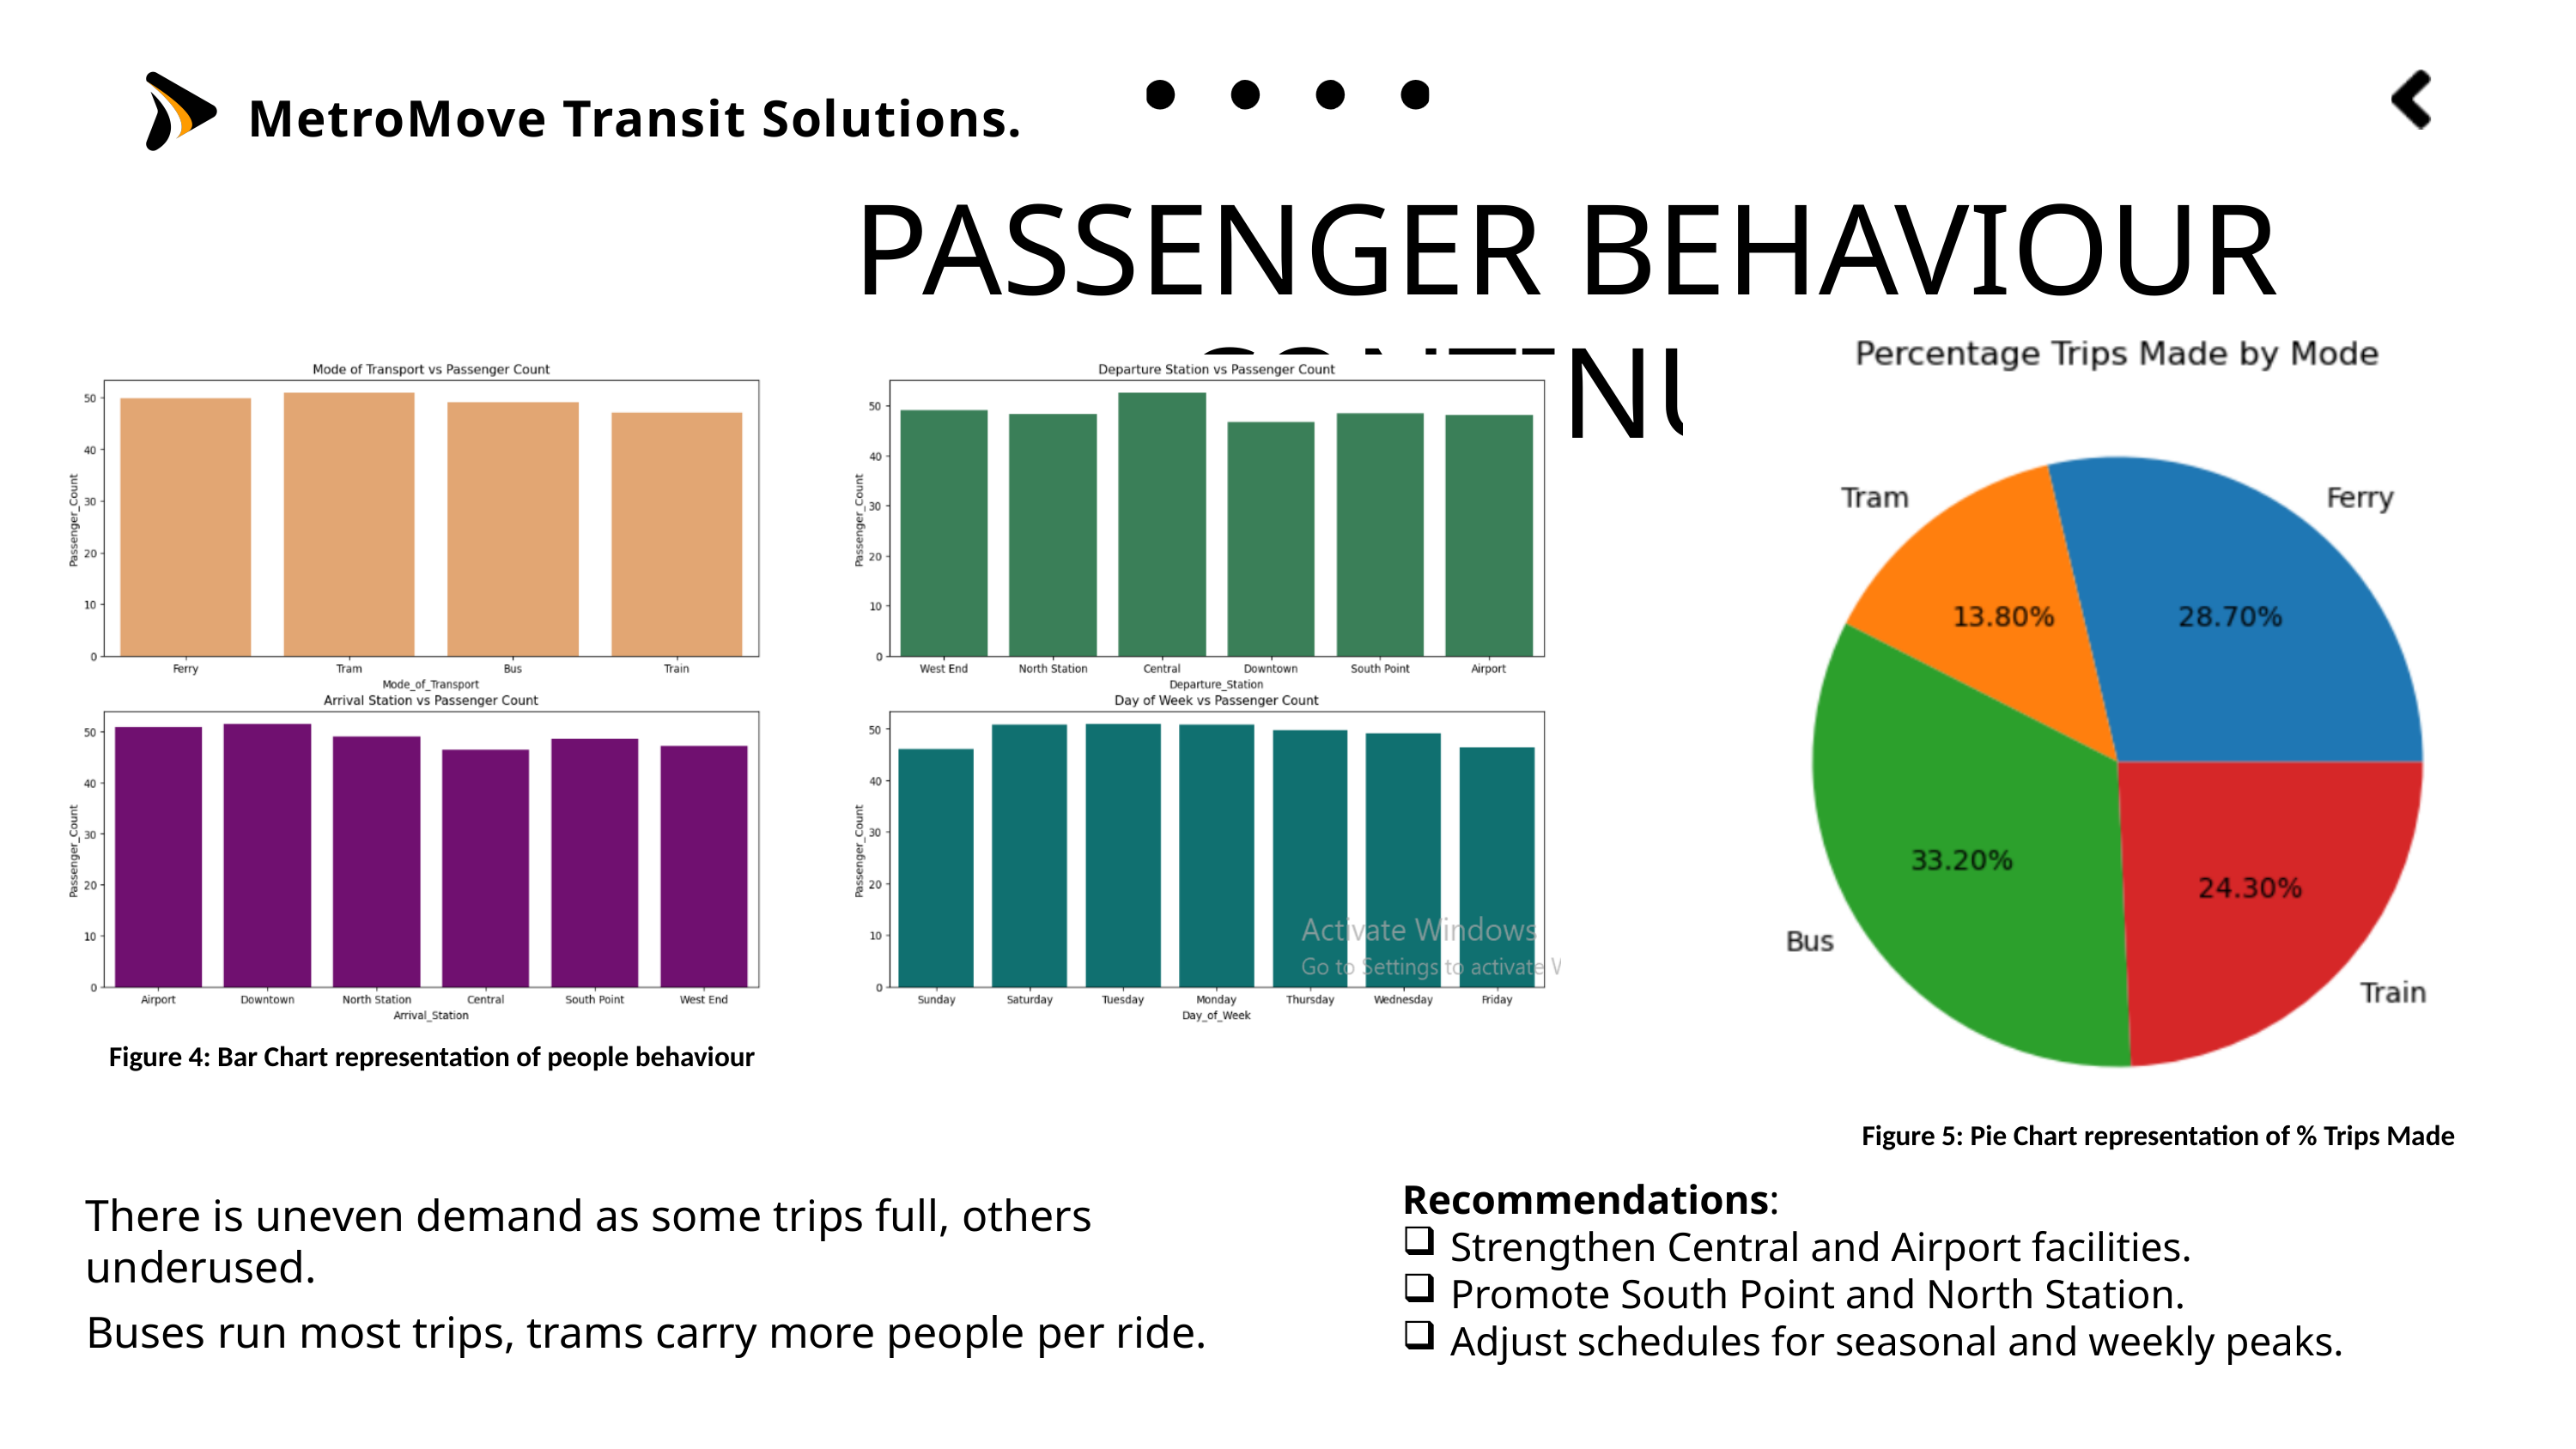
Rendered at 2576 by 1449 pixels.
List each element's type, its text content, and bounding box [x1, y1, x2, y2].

picture [26, 355, 1561, 1032]
text_box [2391, 70, 2432, 130]
text_box Recommendations: Strengthen Central and Airport facilities. Promote South Point and North Station. Adjust schedules for seasonal and weekly peaks. [1401, 1174, 2576, 1364]
text_box MetroMove Transit Solutions. [247, 70, 1140, 148]
text_box [1146, 80, 1430, 124]
text_box There is uneven demand as some trips full, others underused. [85, 1189, 1260, 1293]
text_box [144, 70, 218, 152]
picture [1683, 313, 2576, 1128]
text_box Figure 4: Bar Chart representation of people behaviour [87, 1040, 778, 1079]
text_box PASSENGER BEHAVIOUR CONTINUES.. [740, 177, 2391, 464]
text_box Figure 5: Pie Chart representation of % Trips Made [1814, 1136, 2505, 1158]
text_box Buses run most trips, trams carry more people per ride. [86, 1305, 1395, 1357]
